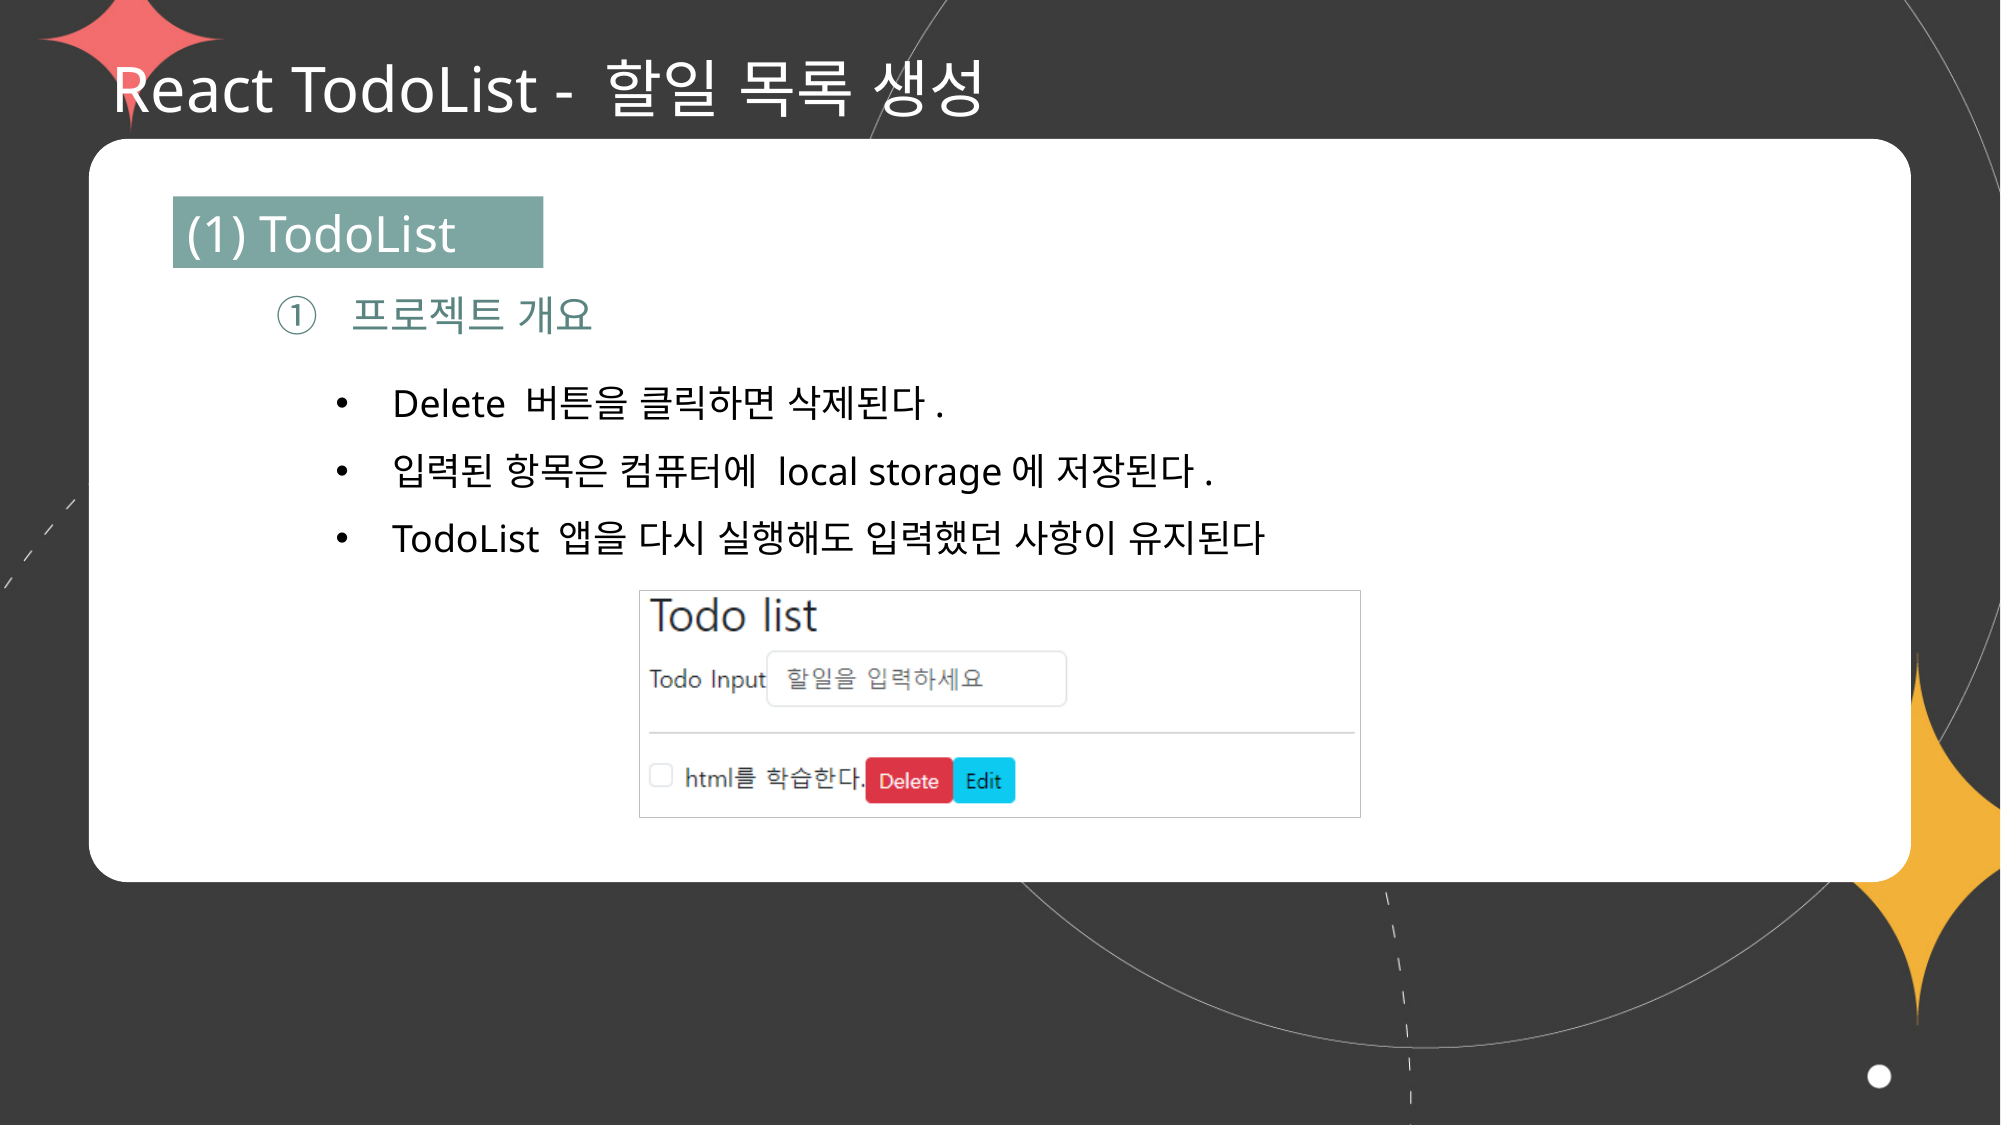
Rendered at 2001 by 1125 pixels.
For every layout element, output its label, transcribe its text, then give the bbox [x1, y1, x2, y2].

title React TodoList - 할일 목록 생성 [96, 50, 1597, 135]
text_box (1) TodoList [172, 195, 544, 269]
text_box Delete 버튼을 클릭하면 삭제된다. 입력된 항목은 컴퓨터에 local storage에 저장된다. TodoList 앱을 다시 실행해도 입력했던 사항이 유지된다 [320, 350, 1430, 568]
picture [0, 0, 2001, 1125]
text_box ① 프로젝트 개요 [261, 279, 877, 351]
